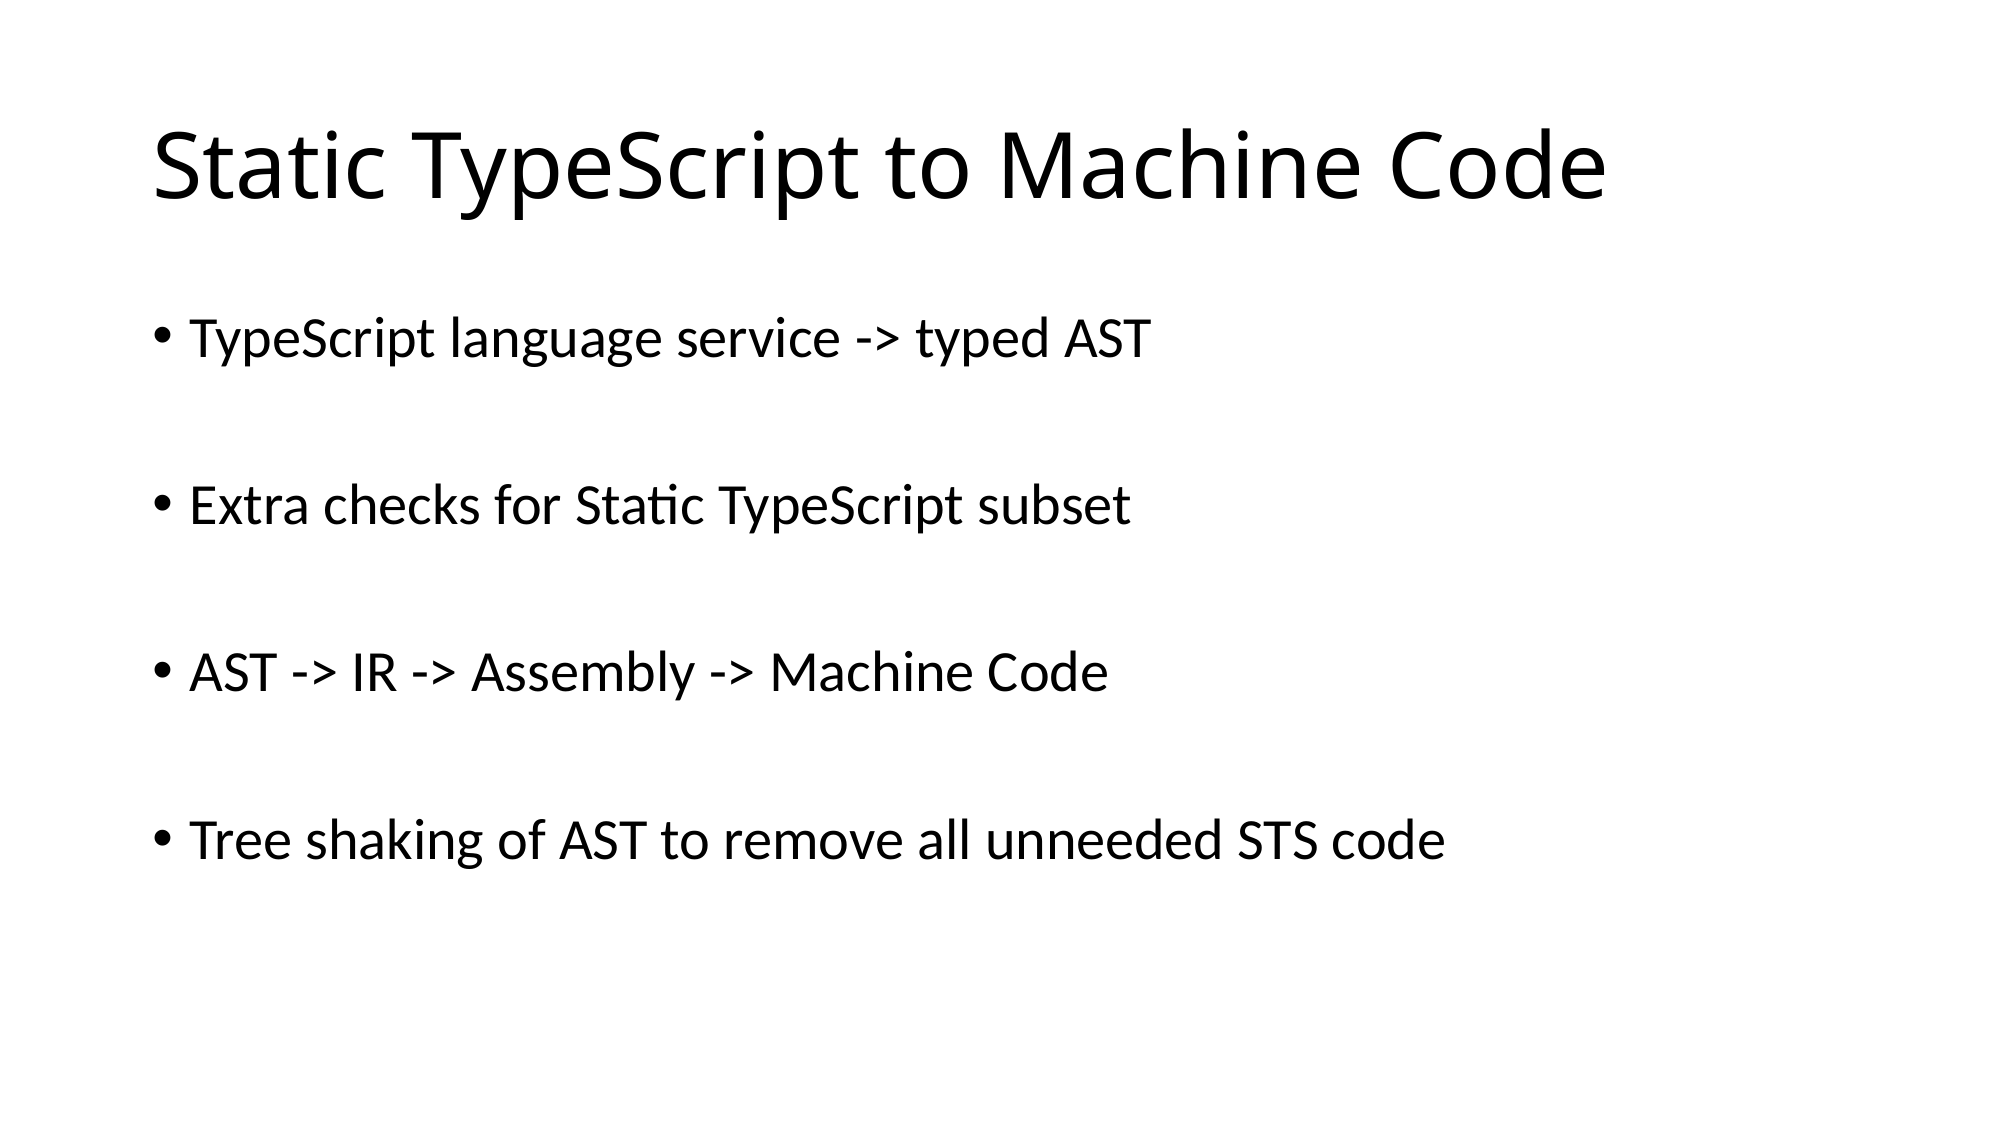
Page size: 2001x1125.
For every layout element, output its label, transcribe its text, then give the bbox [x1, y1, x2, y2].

title Static TypeScript to Machine Code [137, 59, 1863, 278]
list TypeScript language service -> typed AST Extra checks for Static TypeScript subset AST -> IR -> Assembly -> Machine Code Tree shaking of AST to remove all unneeded STS code [137, 299, 1863, 1014]
